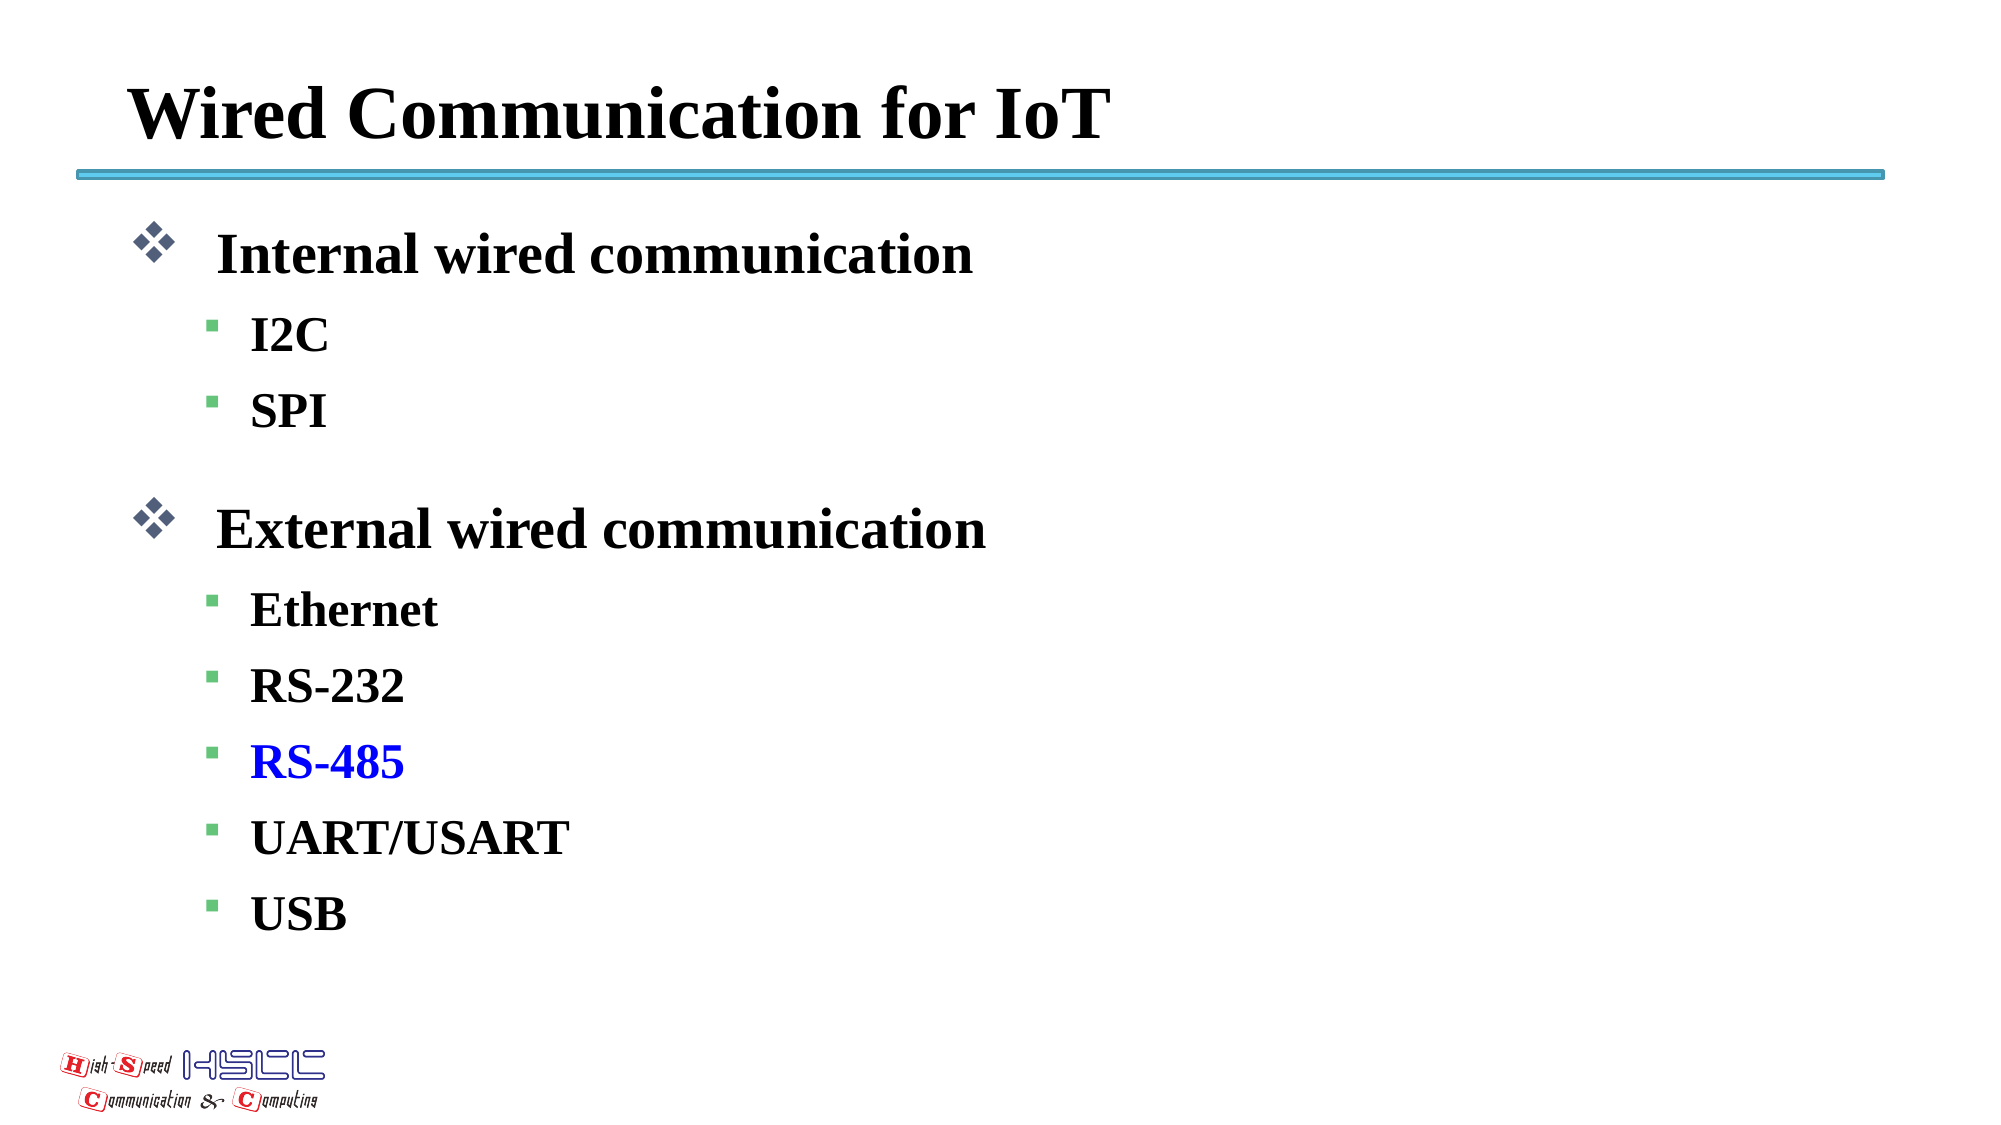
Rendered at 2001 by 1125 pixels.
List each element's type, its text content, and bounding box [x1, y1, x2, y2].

title Wired Communication for IoT [111, 55, 1522, 172]
list Internal wired communication I2C SPI External wired communication Ethernet RS-232 RS-485 UART/USART USB [111, 172, 1522, 992]
picture [60, 1050, 325, 1112]
